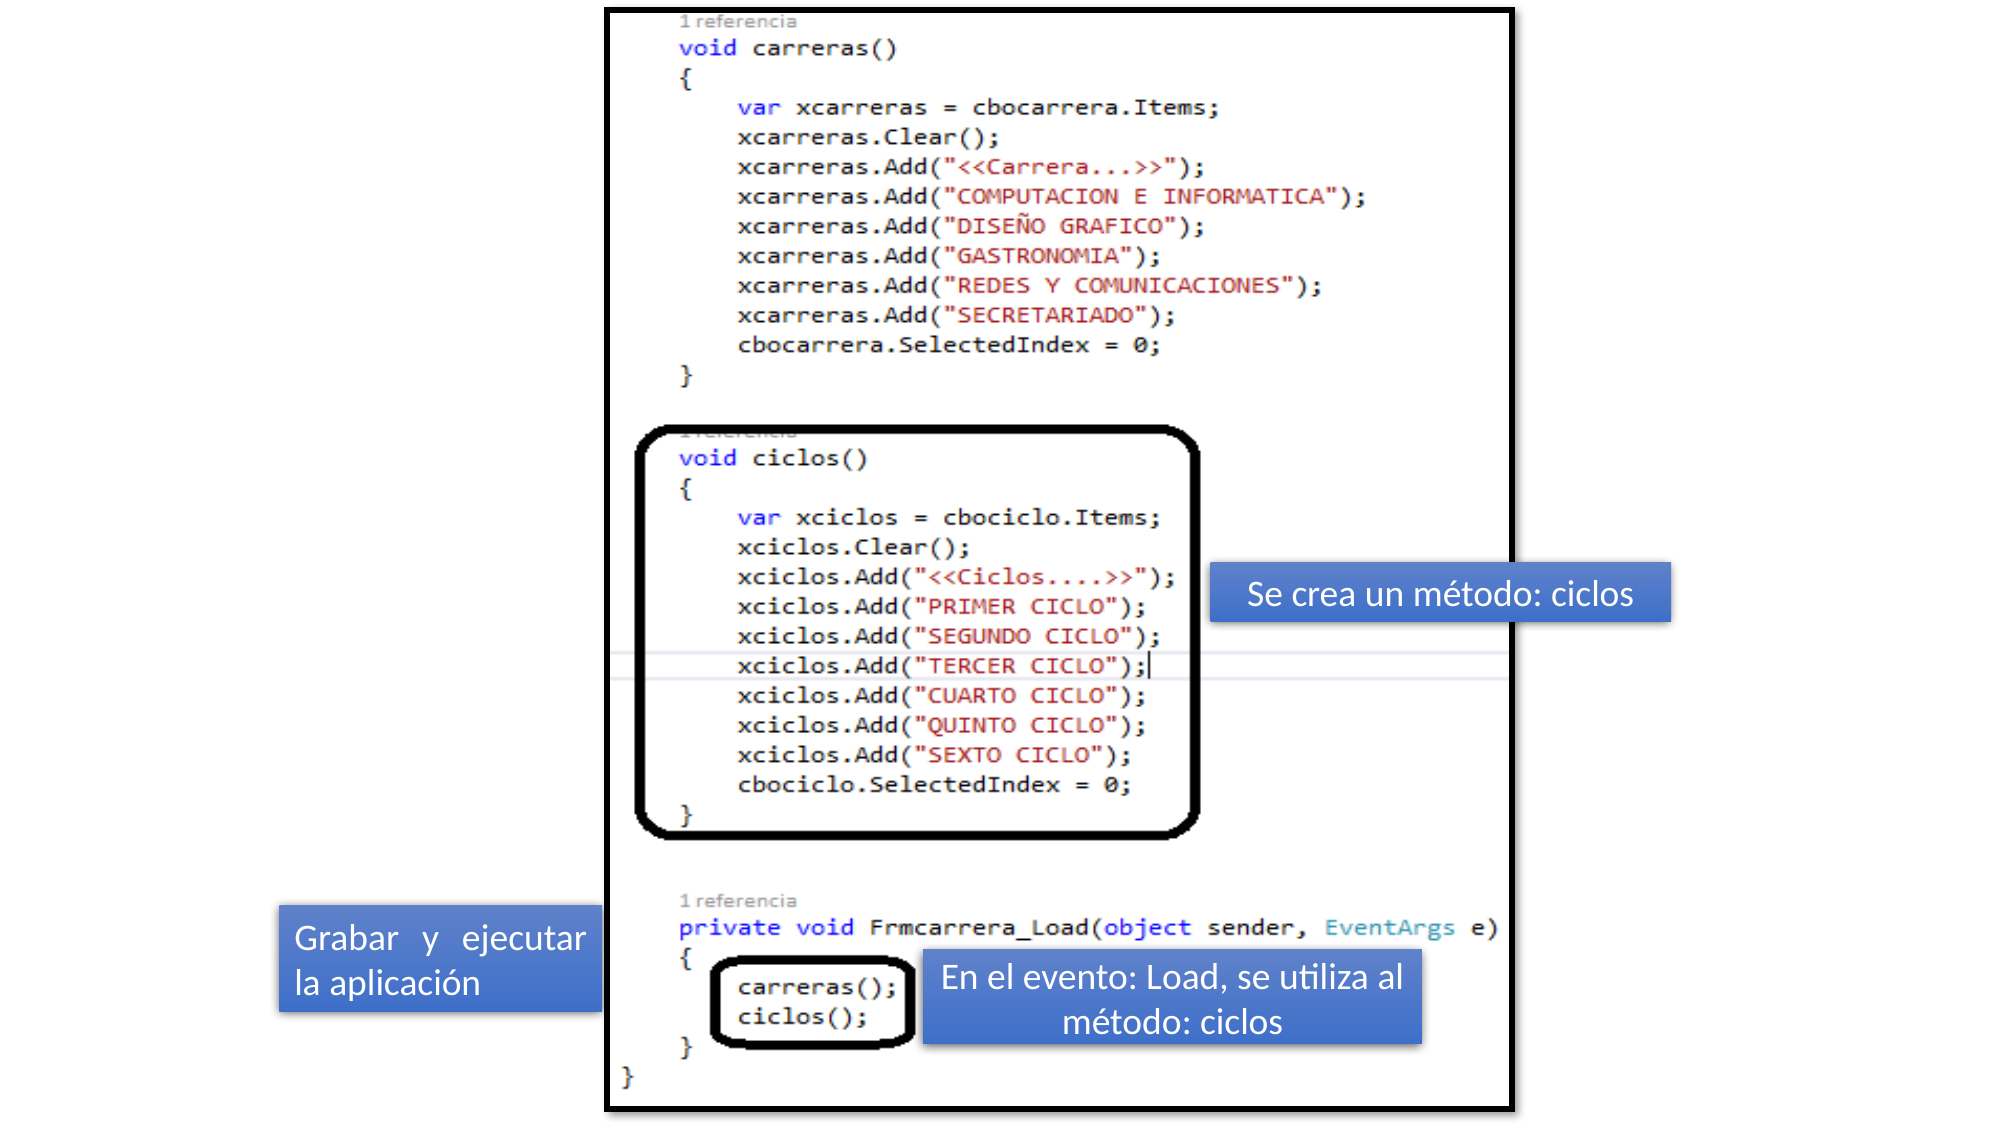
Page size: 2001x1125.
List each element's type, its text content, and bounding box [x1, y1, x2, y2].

text_box Se crea un método: ciclos [1509, 562, 1672, 622]
picture [610, 13, 1509, 1106]
text_box Grabar y ejecutar la aplicación [279, 905, 603, 1012]
